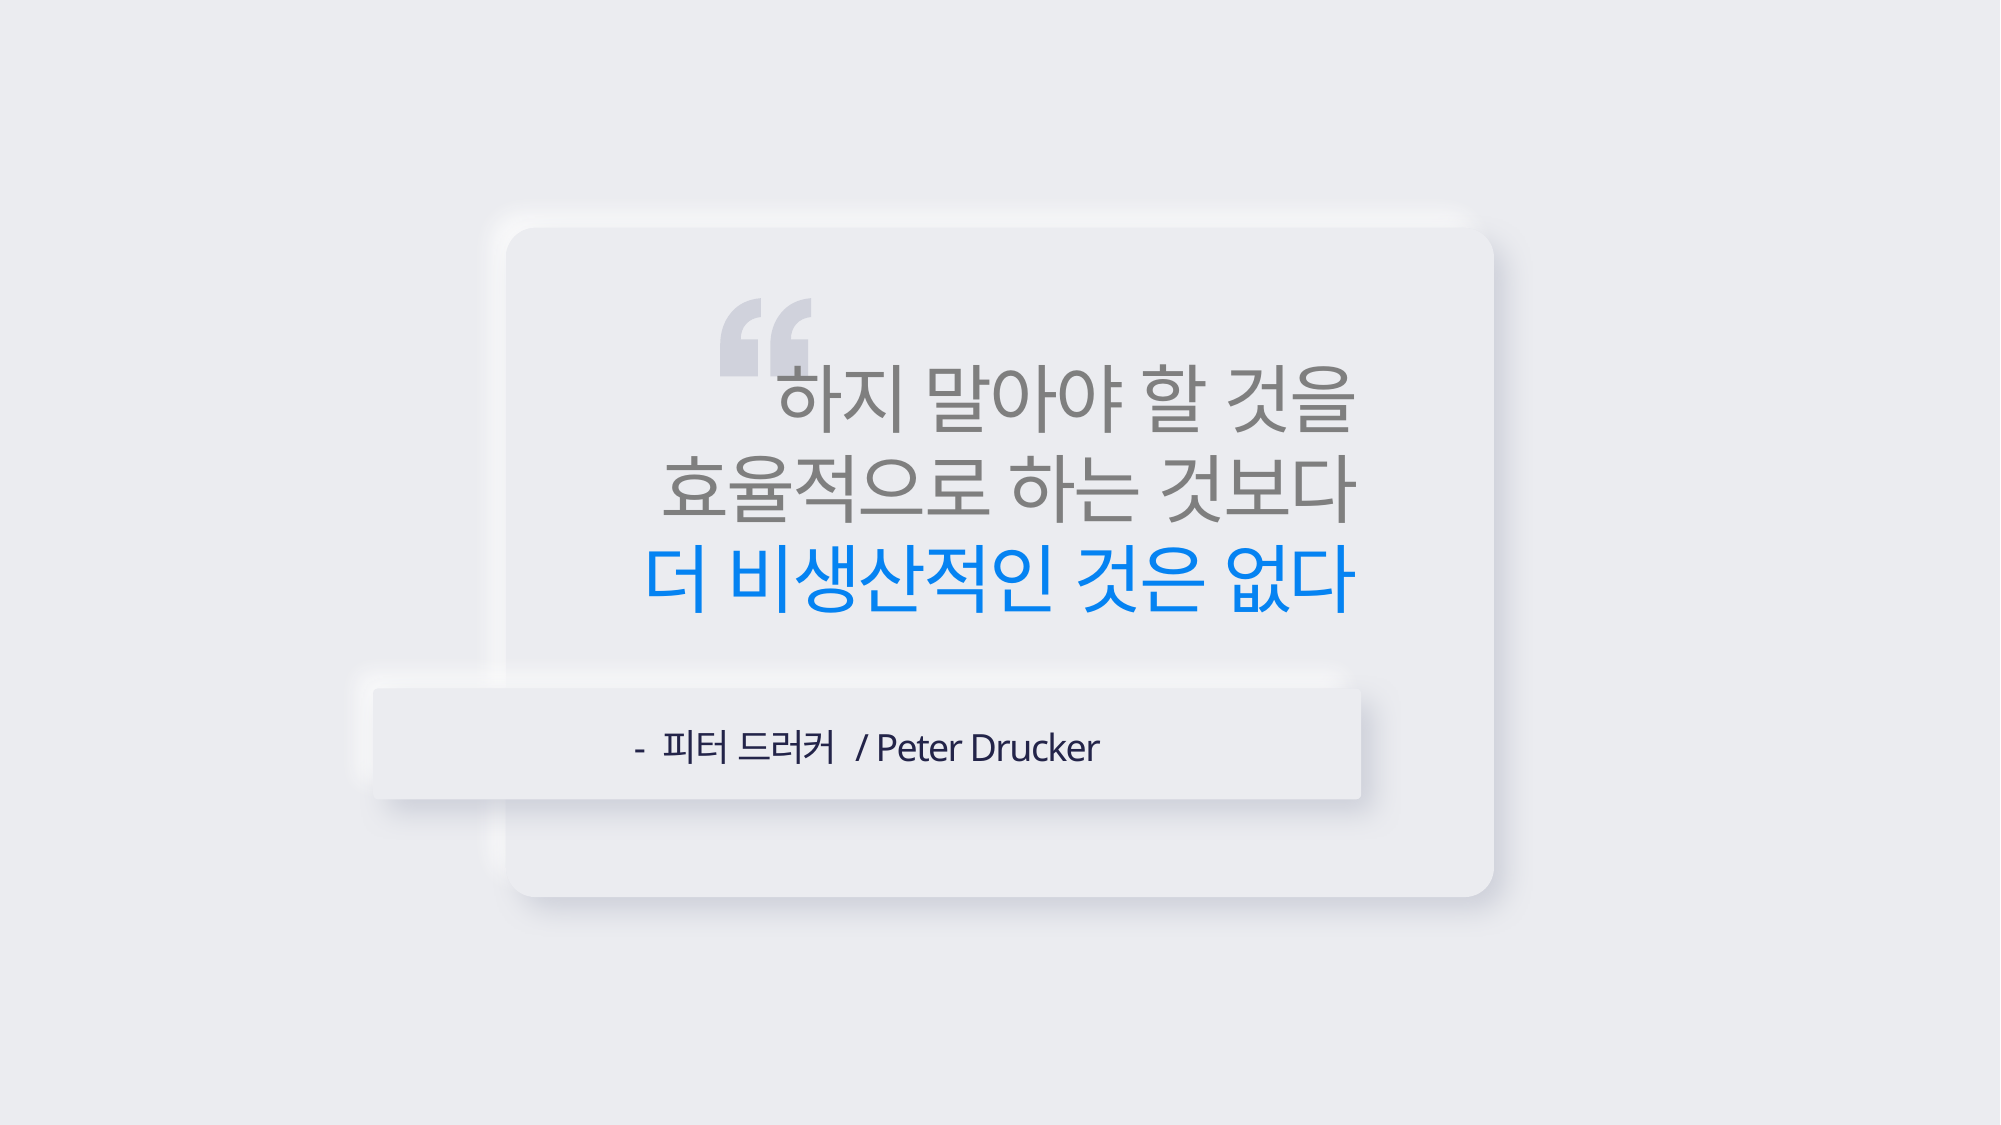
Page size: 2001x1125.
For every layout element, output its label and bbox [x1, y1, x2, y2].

text_box [506, 227, 1494, 898]
text_box [373, 688, 1362, 800]
